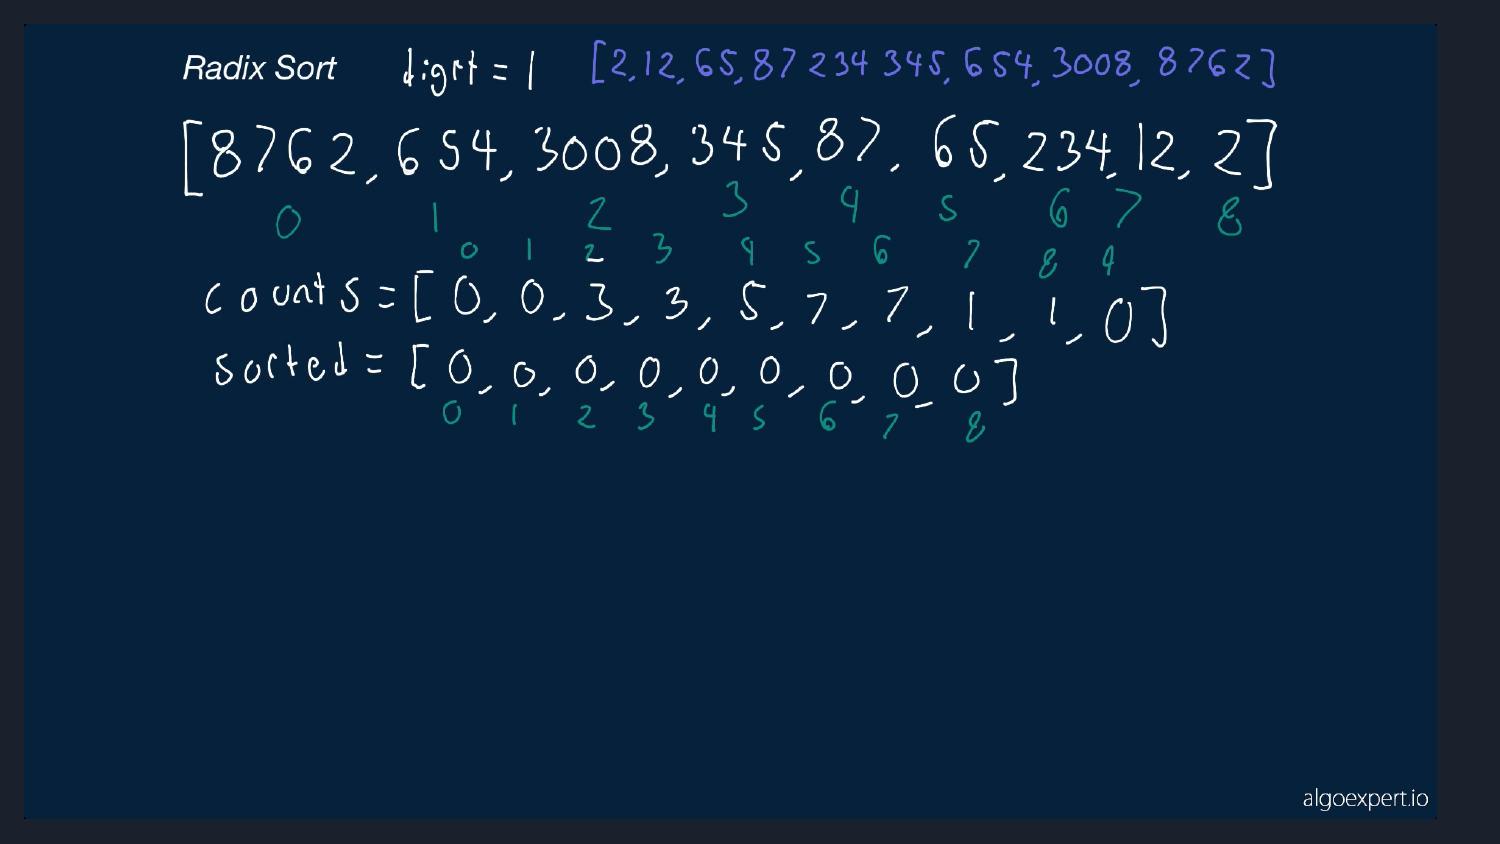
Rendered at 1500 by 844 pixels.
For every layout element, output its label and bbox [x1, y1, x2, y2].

picture [24, 24, 1437, 819]
